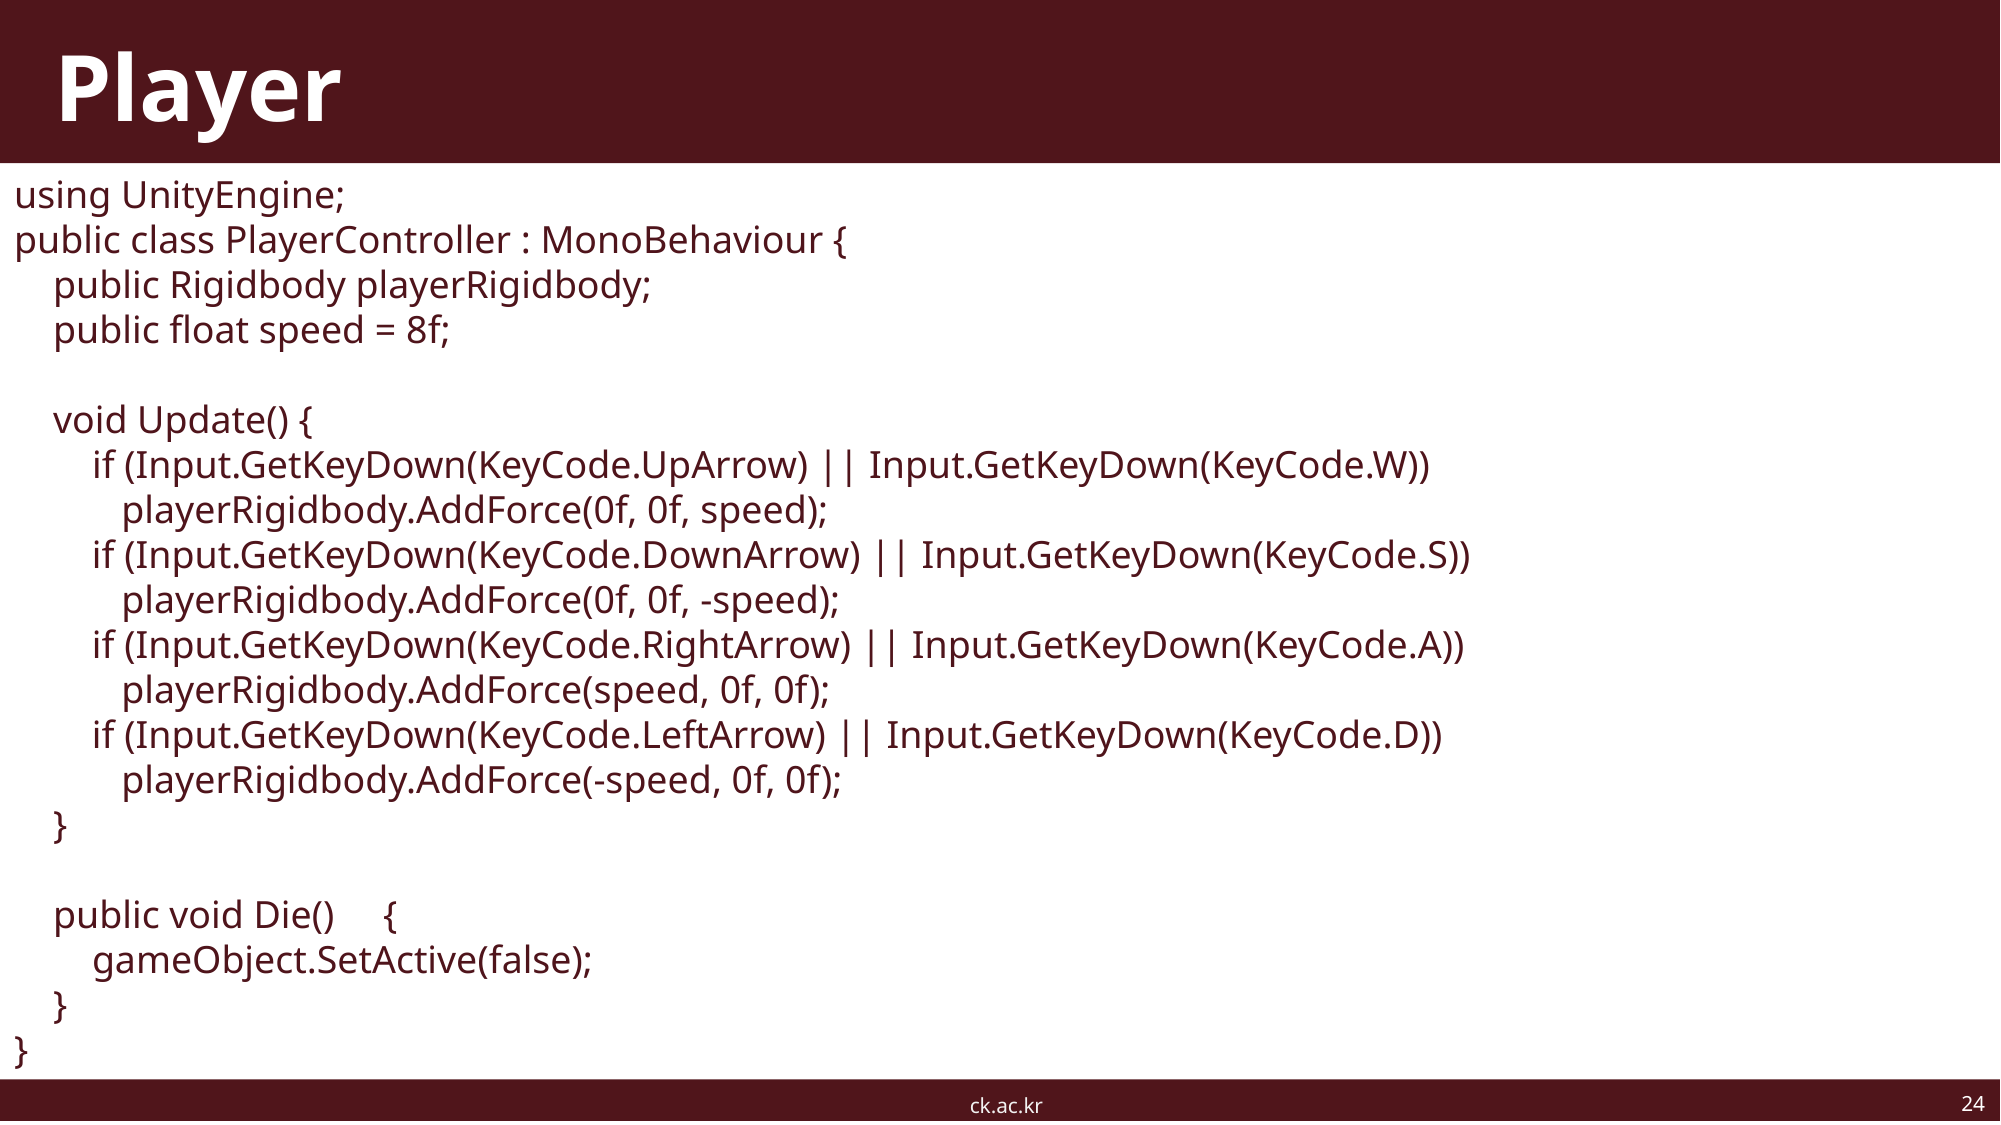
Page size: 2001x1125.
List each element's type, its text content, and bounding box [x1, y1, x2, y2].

text_box using UnityEngine; public class PlayerController : MonoBehaviour { public Rigidbody playerRigidbody; public float speed = 8f; void Update() { if (Input.GetKeyDown(KeyCode.UpArrow) || Input.GetKeyDown(KeyCode.W)) playerRigidbody.AddForce(0f, 0f, speed); if (Input.GetKeyDown(KeyCode.DownArrow) || Input.GetKeyDown(KeyCode.S)) playerRigidbody.AddForce(0f, 0f, -speed); if (Input.GetKeyDown(KeyCode.RightArrow) || Input.GetKeyDown(KeyCode.A)) playerRigidbody.AddForce(speed, 0f, 0f); if (Input.GetKeyDown(KeyCode.LeftArrow) || Input.GetKeyDown(KeyCode.D)) playerRigidbody.AddForce(-speed, 0f, 0f); } public void Die() { gameObject.SetActive(false); } } [0, 163, 2000, 1079]
title Player [39, 34, 1289, 149]
footer ck.ac.kr [949, 1084, 1064, 1125]
slide_number 24 [1911, 1083, 2000, 1125]
